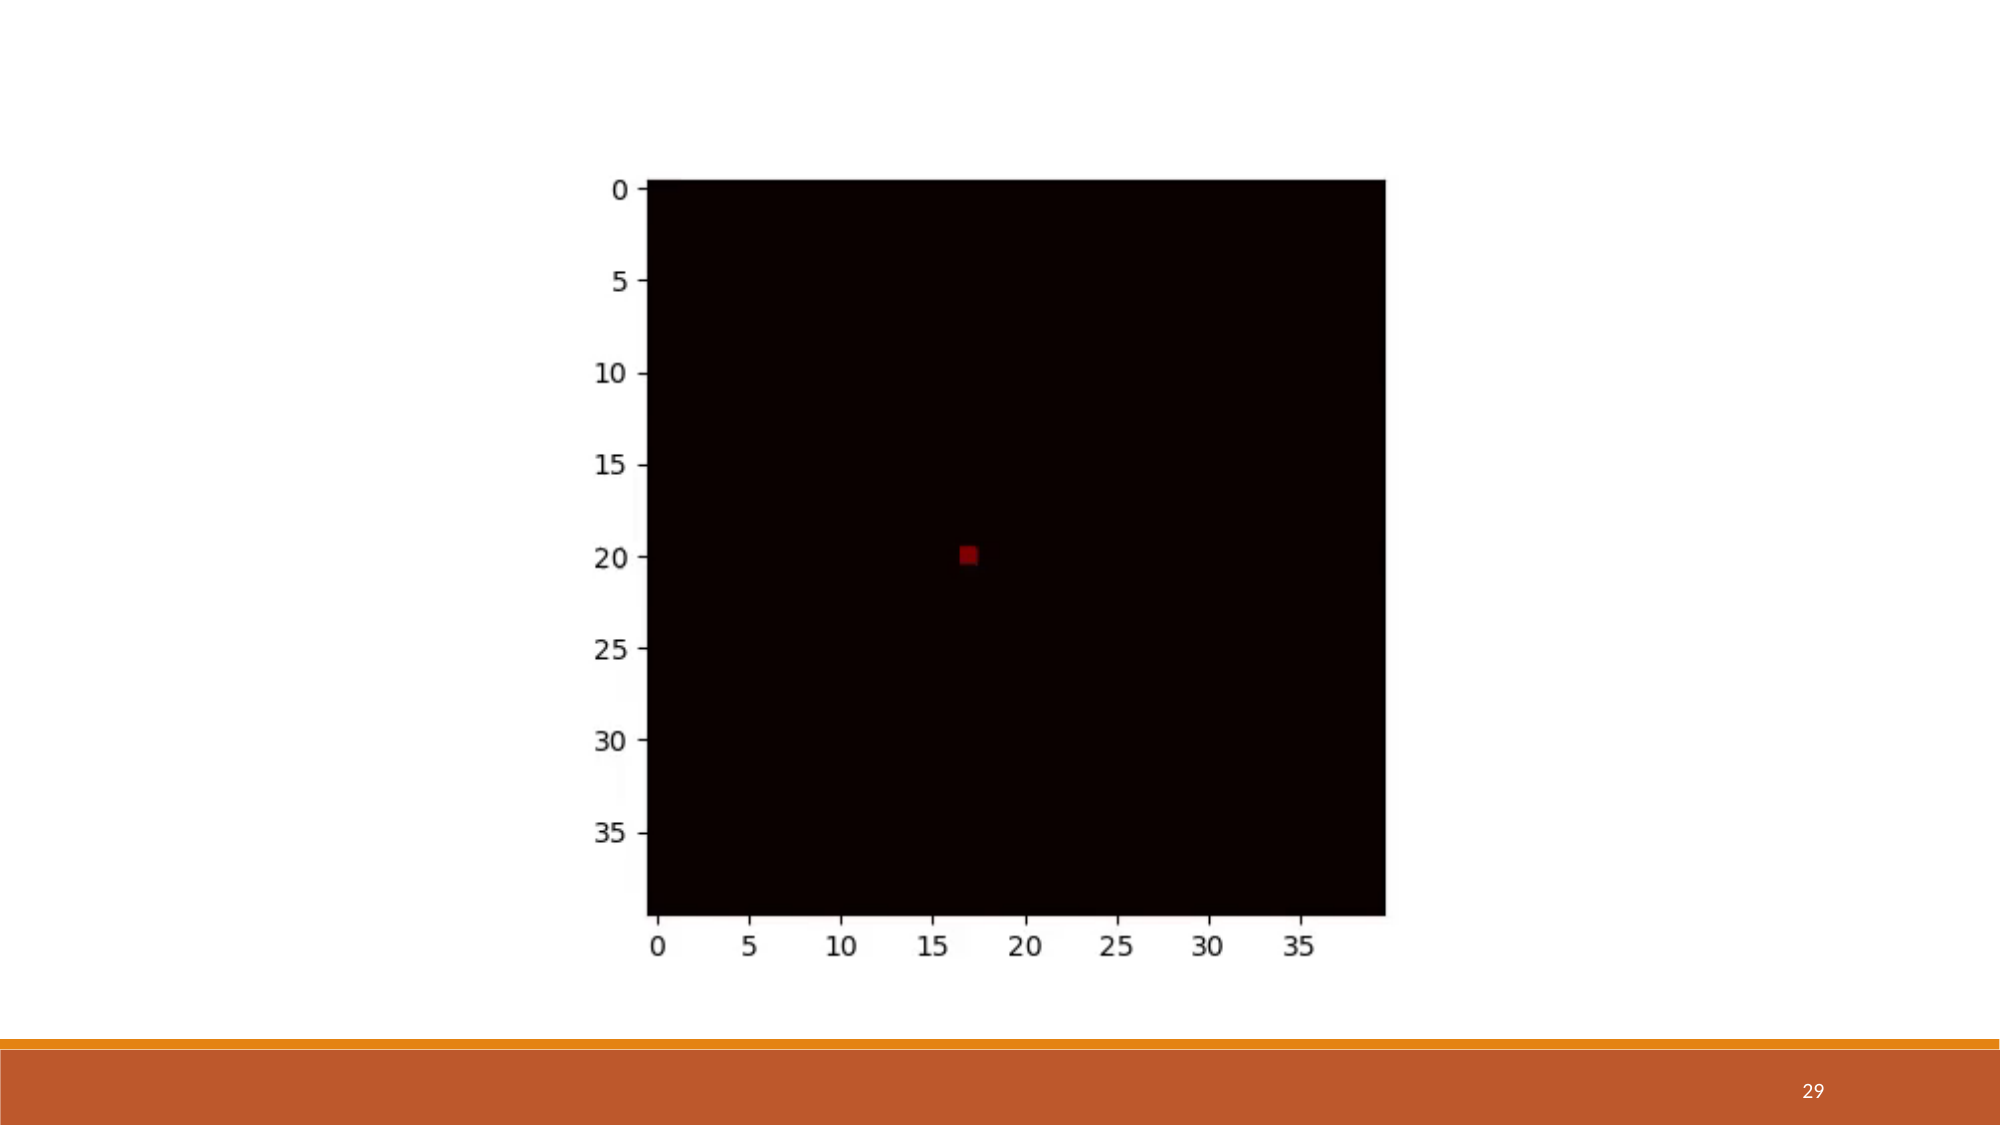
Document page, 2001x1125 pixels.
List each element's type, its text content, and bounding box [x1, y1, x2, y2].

slide_number 29 [1624, 1059, 1840, 1120]
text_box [362, 63, 1638, 1021]
